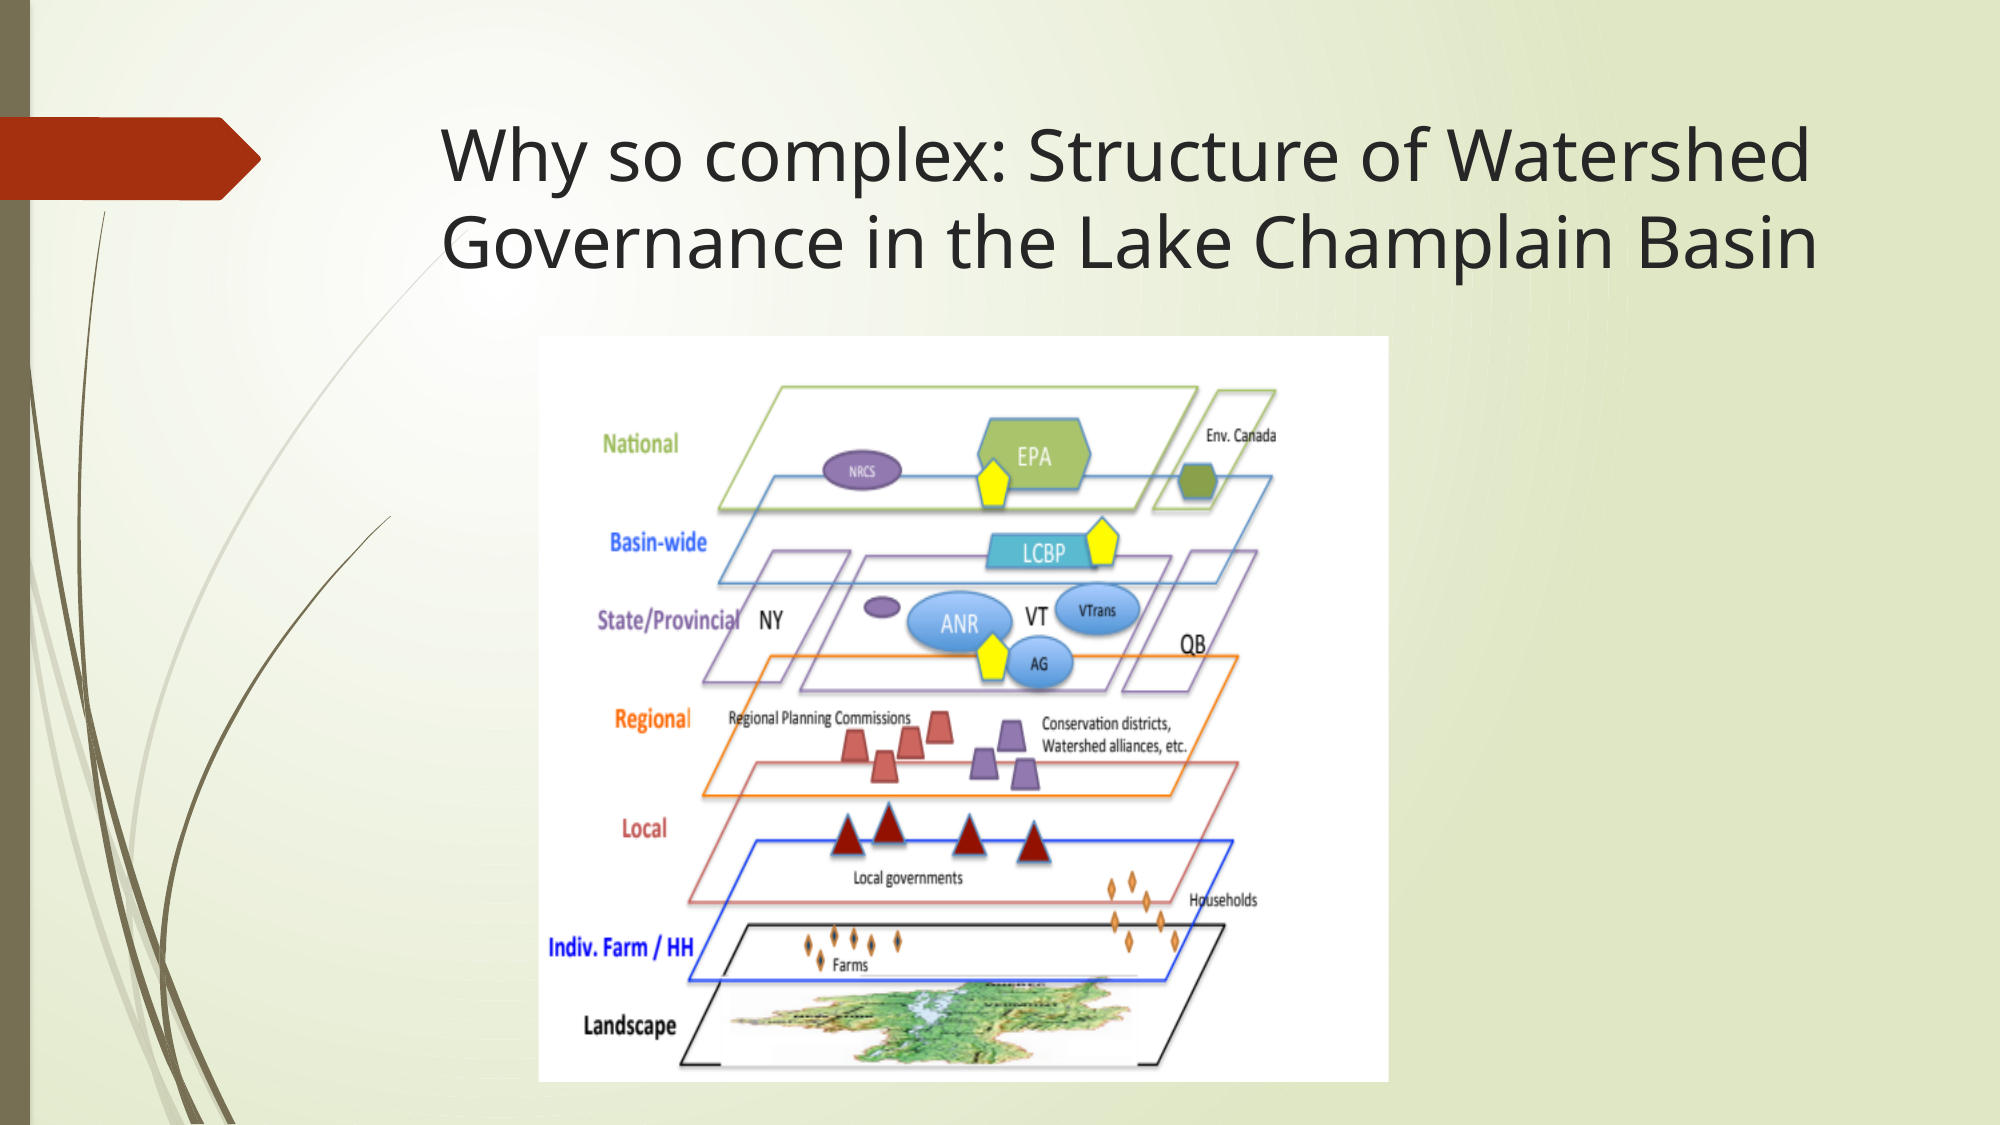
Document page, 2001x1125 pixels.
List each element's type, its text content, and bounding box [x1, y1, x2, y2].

picture [538, 336, 1389, 1083]
title Why so complex: Structure of Watershed Governance in the Lake Champlain Basin [425, 102, 1888, 313]
